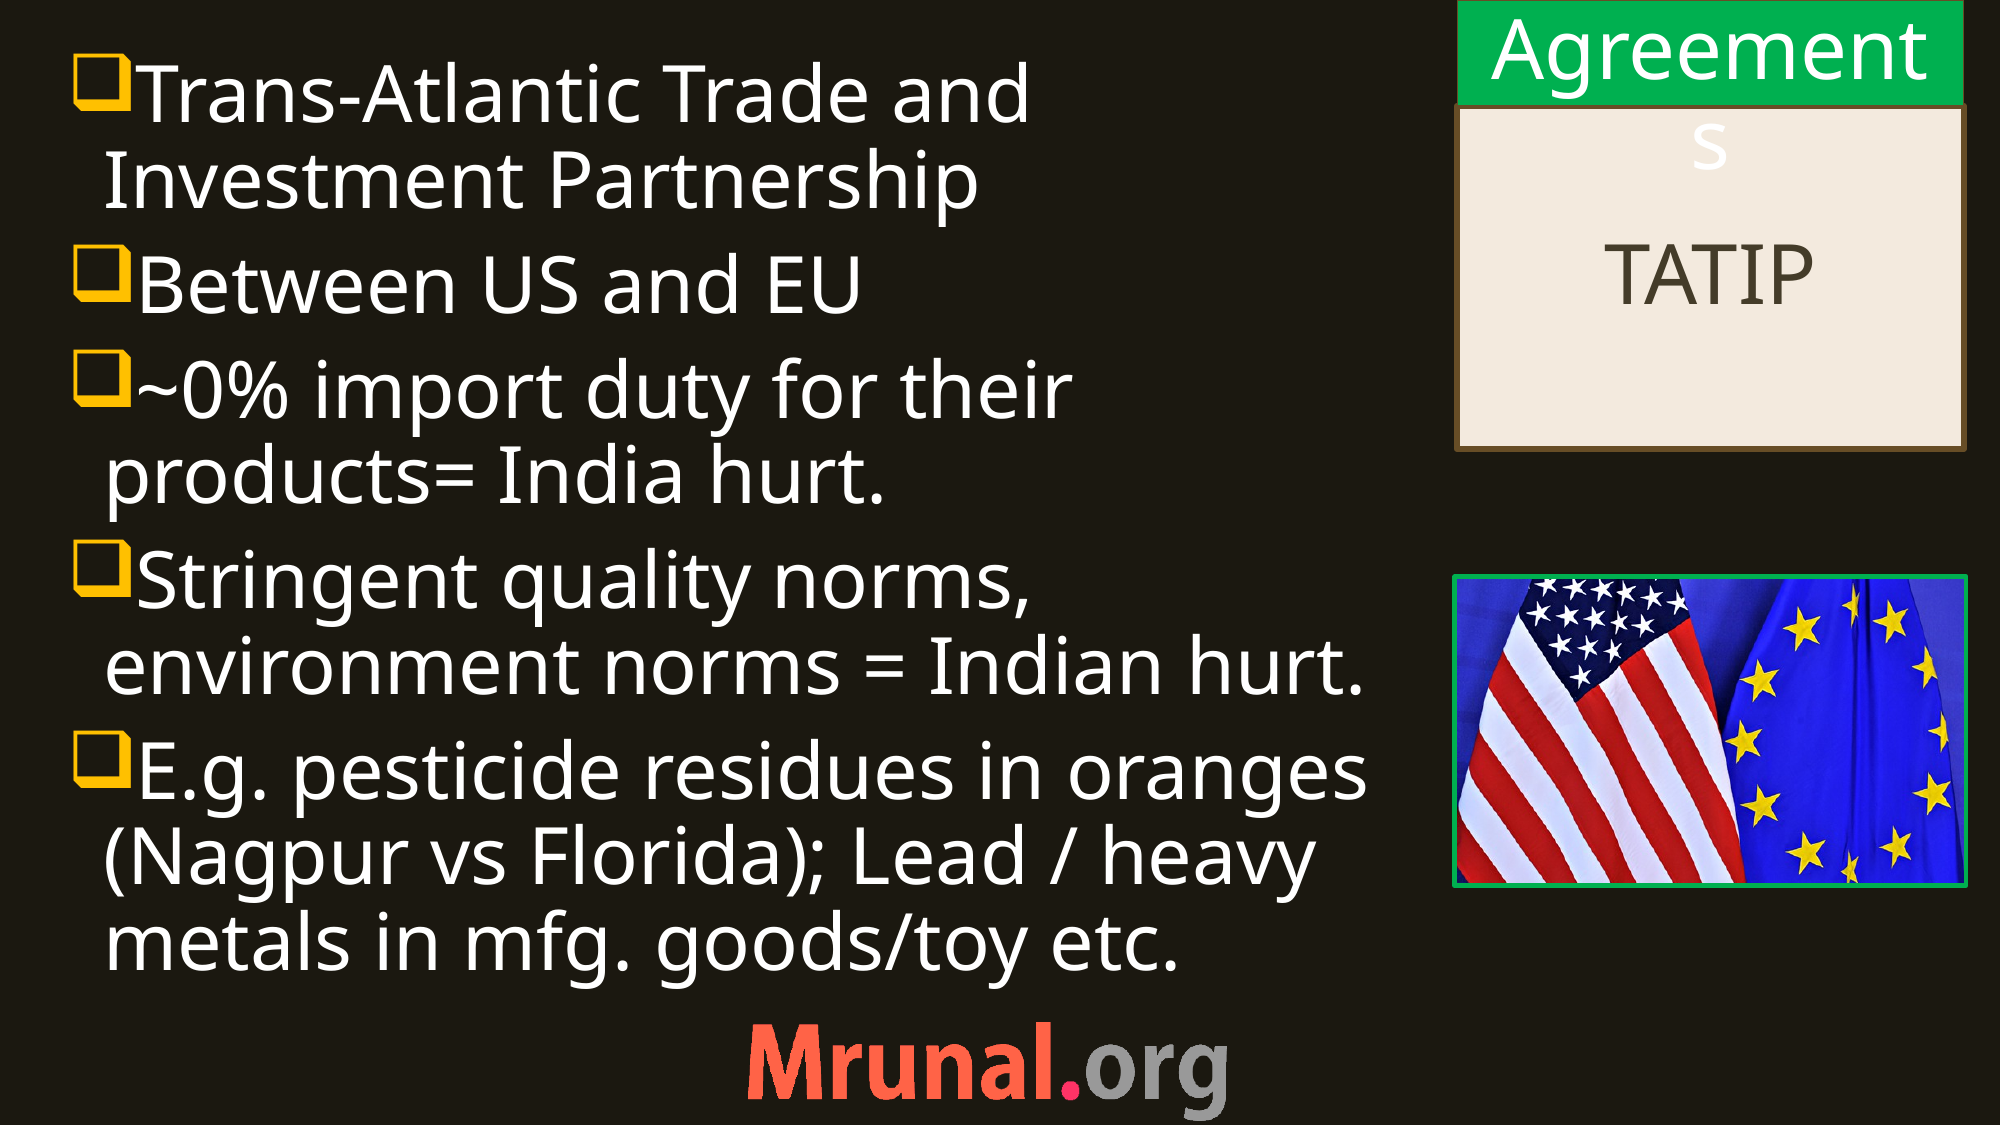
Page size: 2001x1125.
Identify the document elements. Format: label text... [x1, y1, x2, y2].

picture [741, 1014, 1230, 1125]
title TATIP [1454, 103, 1967, 452]
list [1456, 578, 1964, 884]
list Agreements [1457, 0, 1964, 106]
list Trans-Atlantic Trade and Investment Partnership Between US and EU ~0% import duty for their products= India hurt. Stringent quality norms, environment norms = Indian hurt. E.g. pesticide residues in oranges (Nagpur vs Florida); Lead / heavy metals in mfg. goods/toy etc. [52, 47, 1447, 1014]
